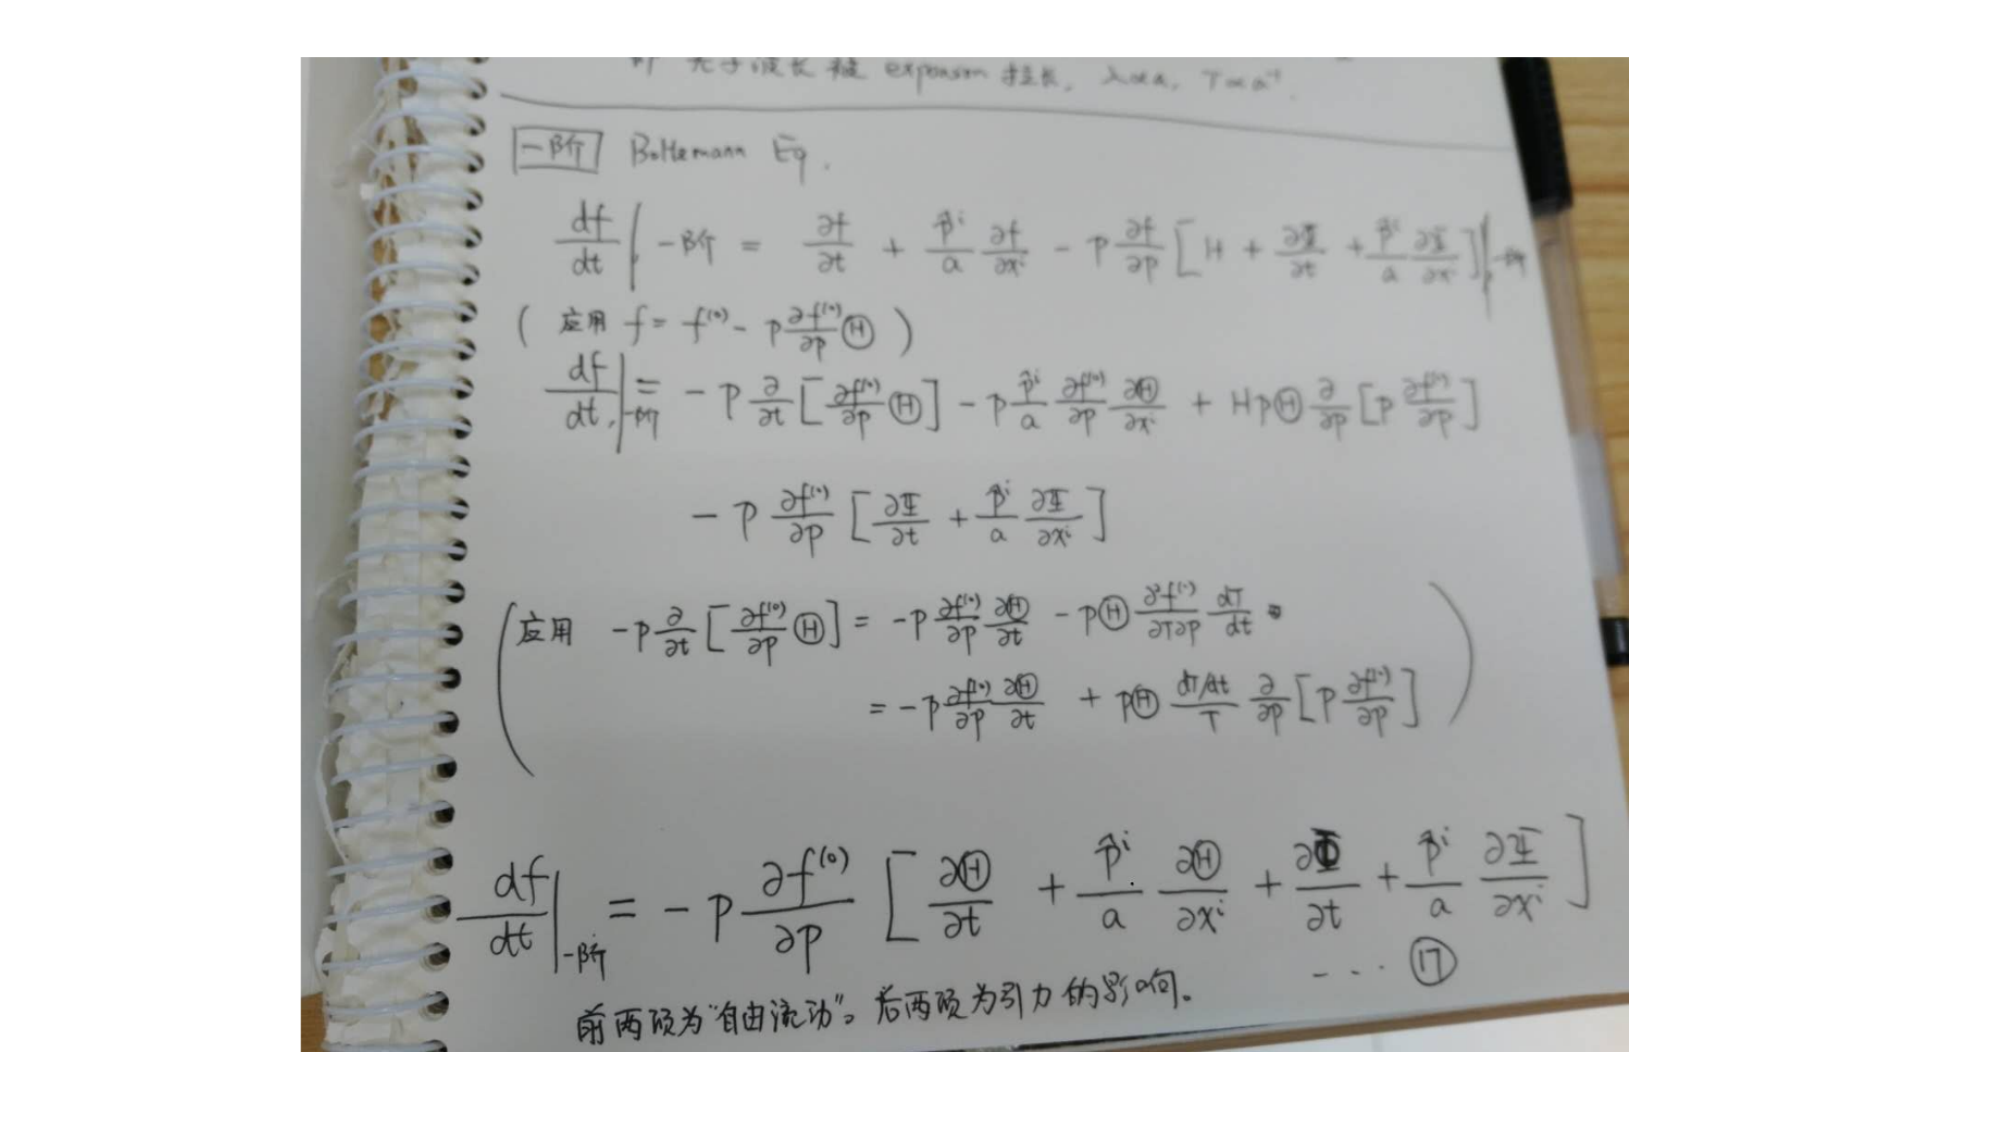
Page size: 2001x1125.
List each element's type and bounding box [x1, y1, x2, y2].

picture [10, 0, 1730, 1125]
